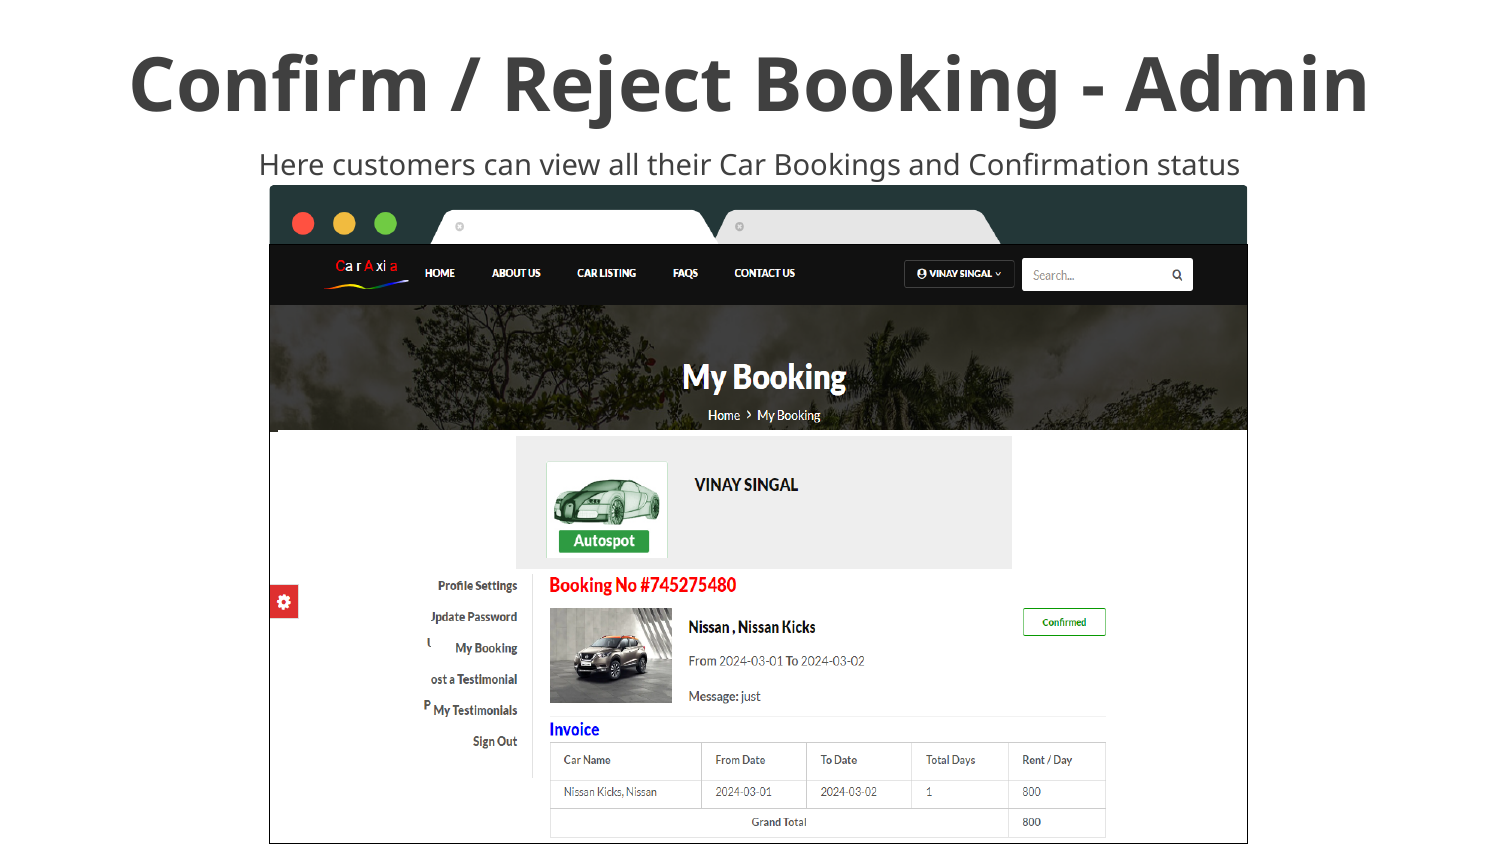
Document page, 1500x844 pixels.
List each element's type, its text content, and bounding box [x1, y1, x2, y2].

picture [269, 185, 1248, 844]
text_box Here customers can view all their Car Bookings and Confirmation status [0, 140, 1500, 188]
text_box Confirm / Reject Booking - Admin [0, 34, 1500, 129]
